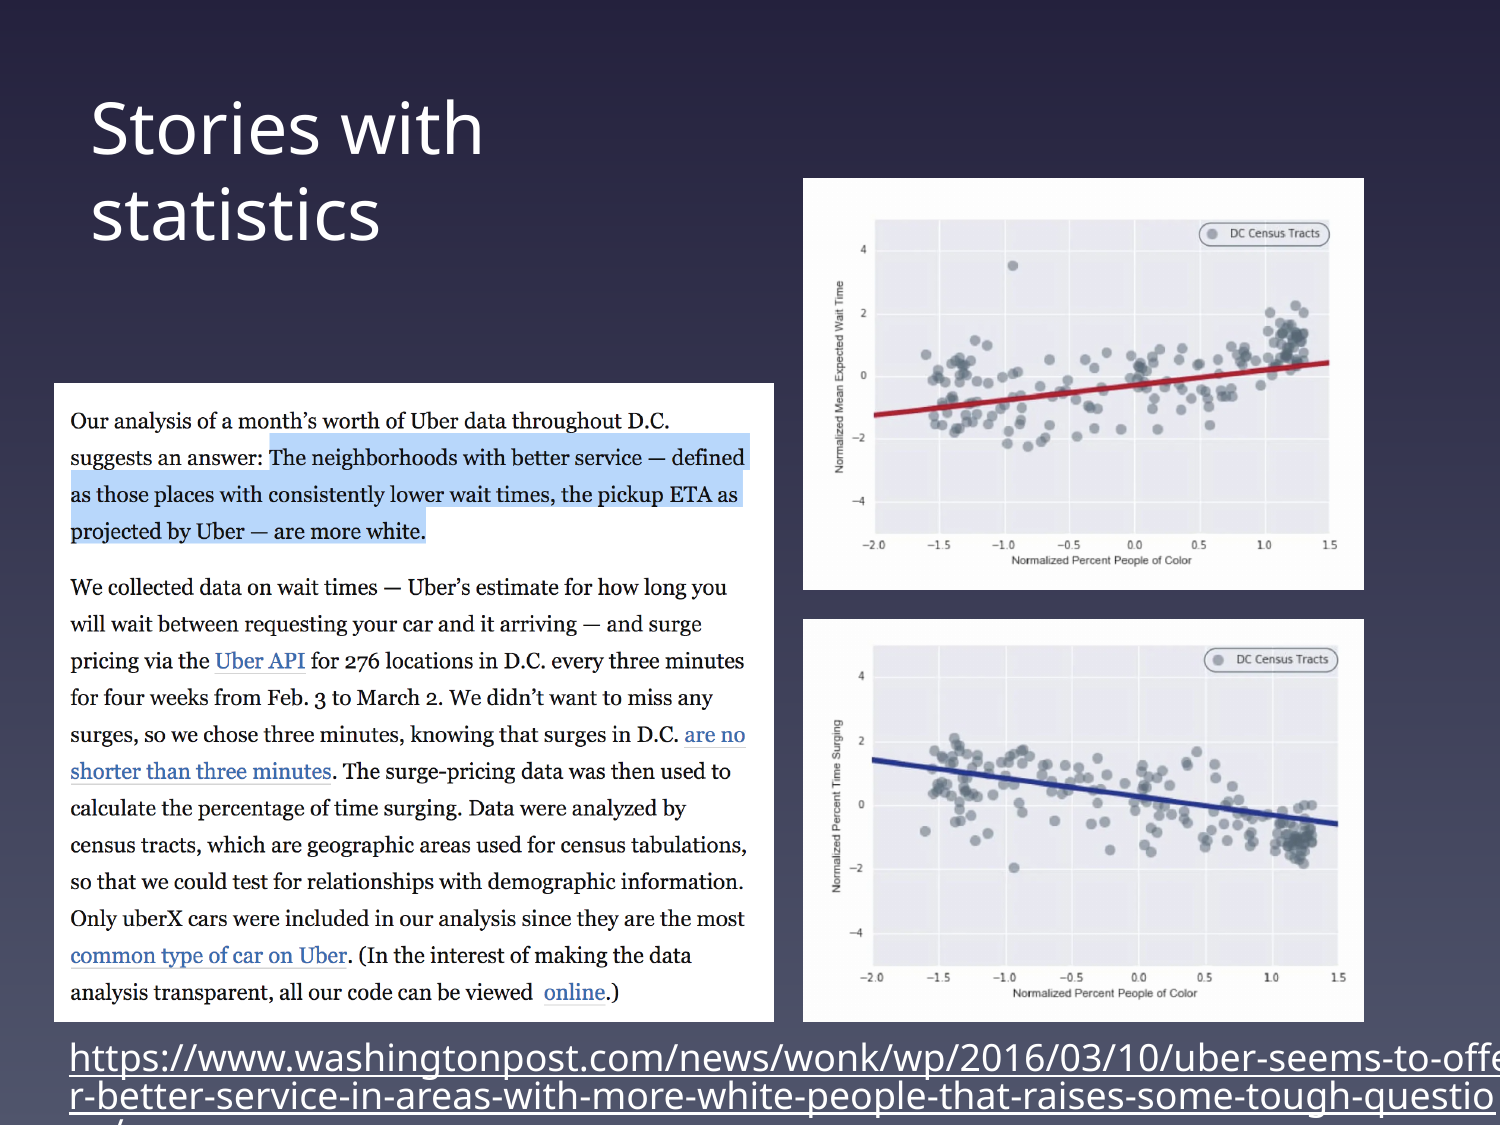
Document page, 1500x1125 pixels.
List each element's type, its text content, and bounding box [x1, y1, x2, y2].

picture [803, 178, 1365, 590]
title Stories with statistics [75, 75, 1425, 263]
picture [54, 383, 774, 1023]
text_box https://www.washingtonpost.com/news/wonk/wp/2016/03/10/uber-seems-to-offer-better-service-in-areas-with-more-white-people-that-raises-some-tough-questions/ [53, 1026, 1500, 1125]
picture [803, 618, 1364, 1023]
